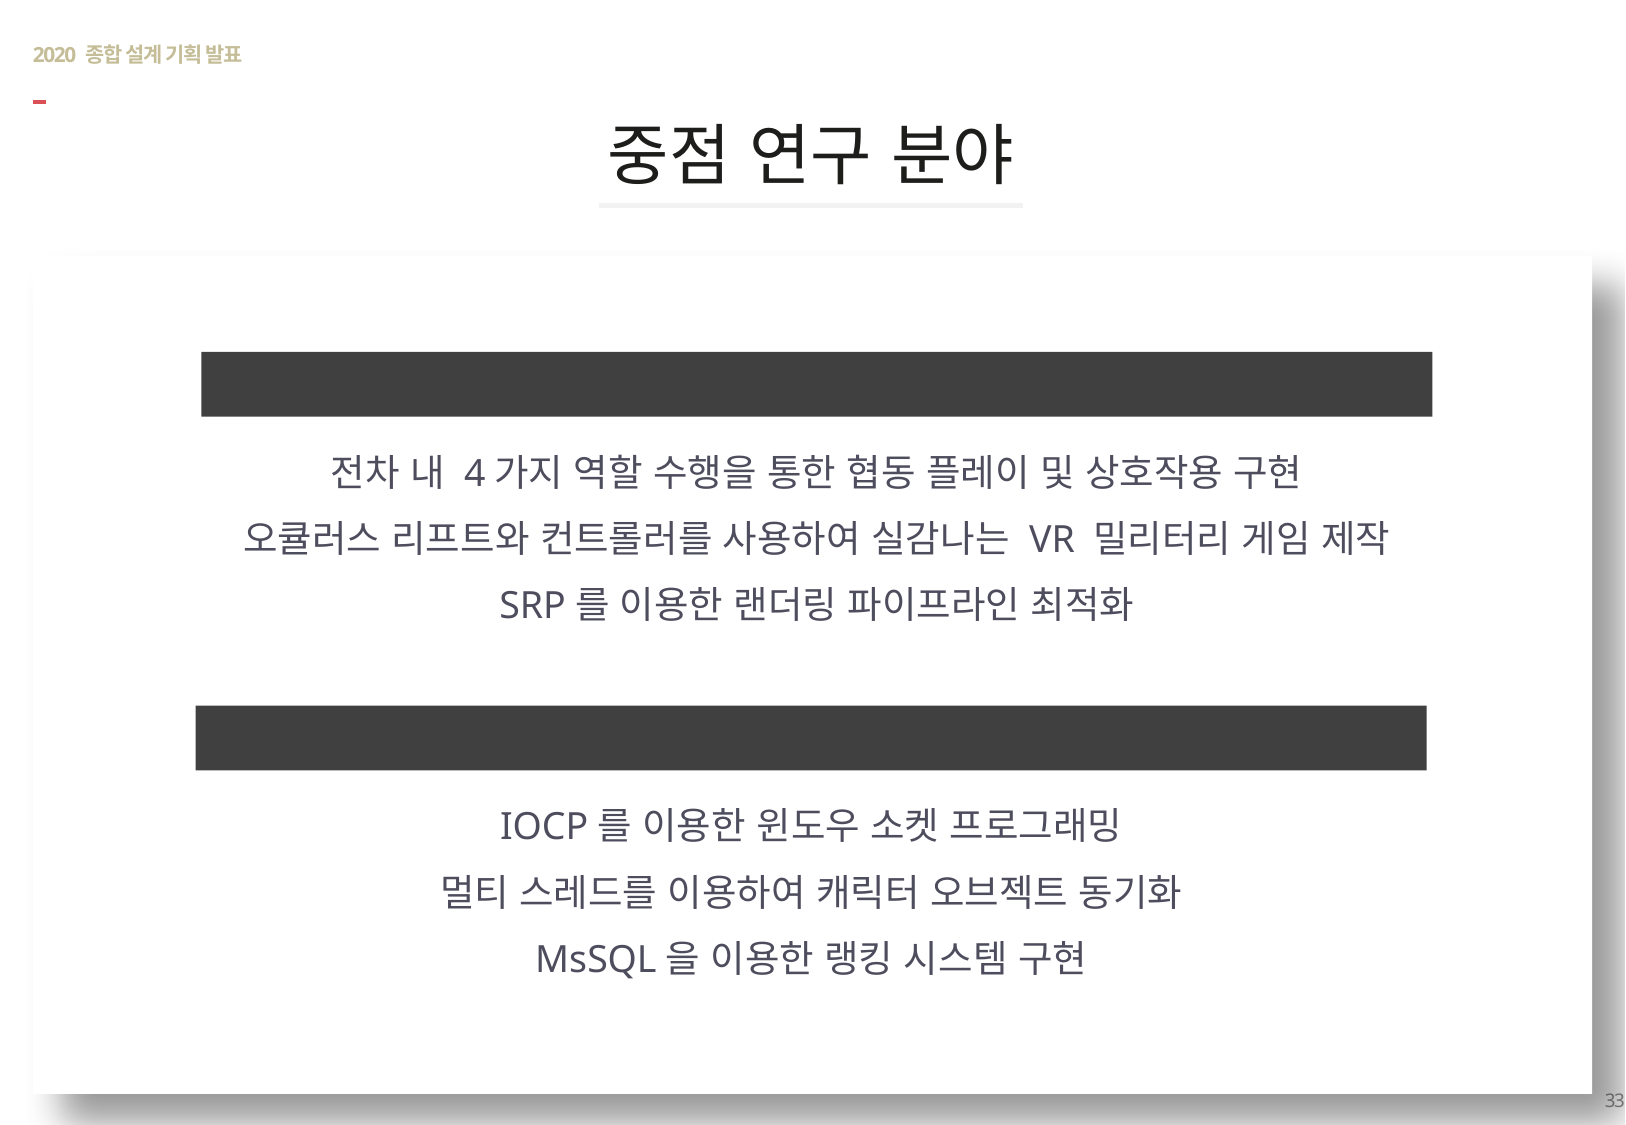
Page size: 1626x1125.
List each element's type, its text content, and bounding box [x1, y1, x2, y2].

text_box 중점 연구 분야 [215, 124, 1407, 182]
slide_number 33 [1556, 1077, 1625, 1125]
text_box [31, 253, 1594, 1096]
title 2020 종합 설계 기획 발표 [32, 19, 482, 90]
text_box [174, 351, 1460, 637]
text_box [168, 705, 1454, 986]
